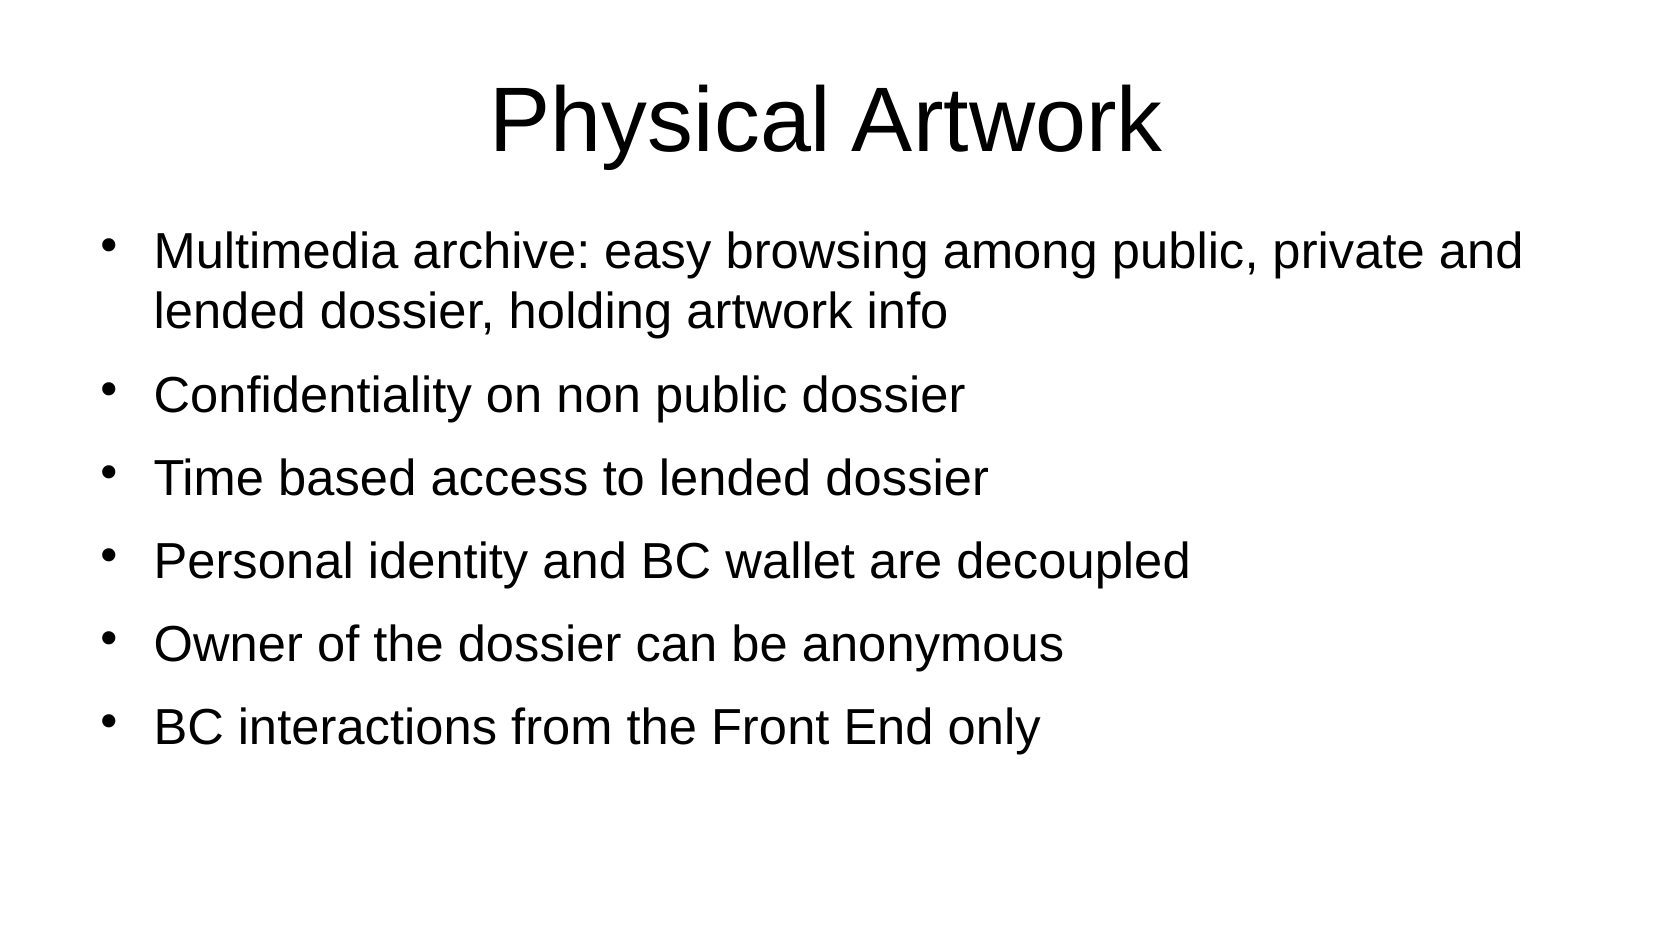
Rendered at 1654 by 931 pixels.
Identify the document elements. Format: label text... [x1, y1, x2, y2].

title Physical Artwork [82, 37, 1571, 193]
list Multimedia archive: easy browsing among public, private and lended dossier, holding artwork info Confidentiality on non public dossier Time based access to lended dossier Personal identity and BC wallet are decoupled Owner of the dossier can be anonymous BC interactions from the Front End only [82, 217, 1571, 757]
